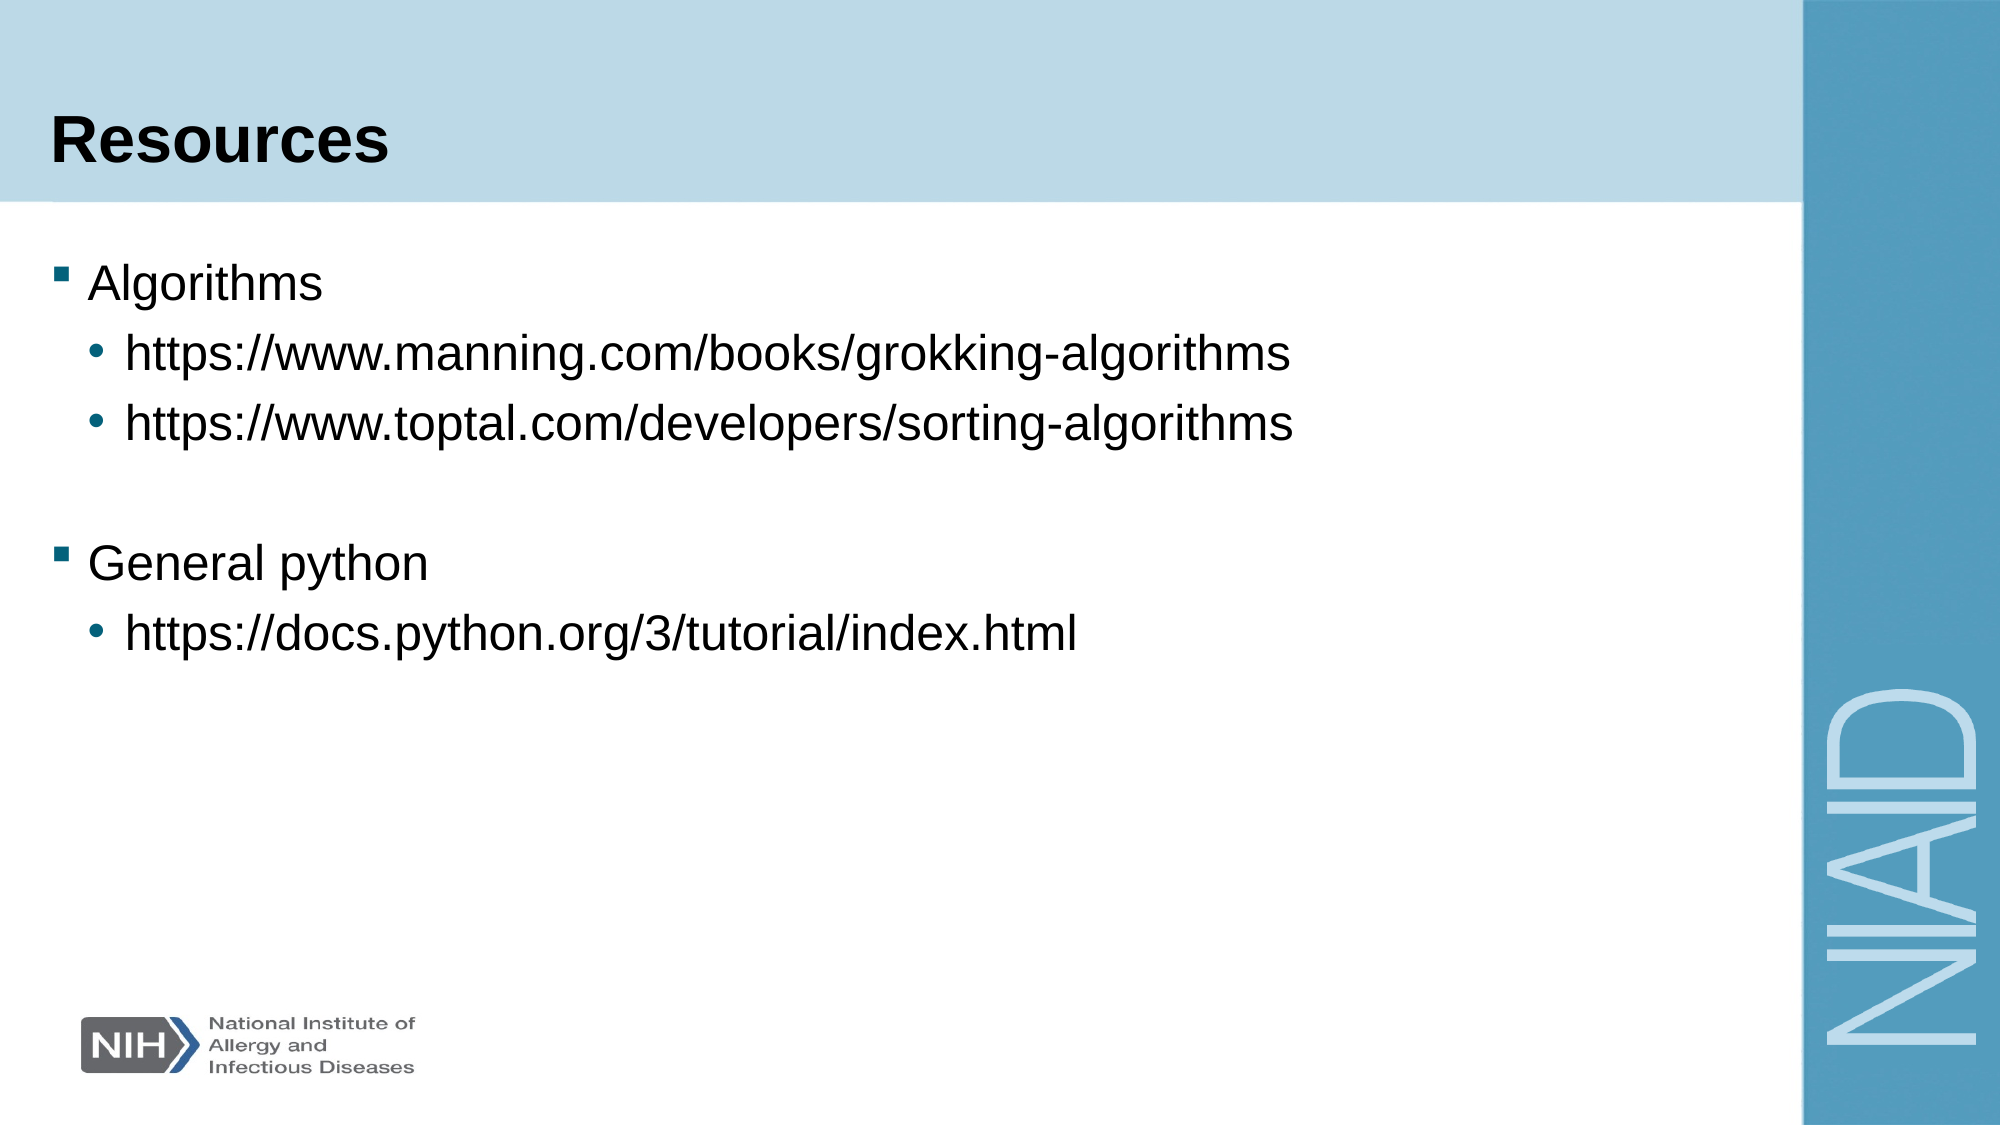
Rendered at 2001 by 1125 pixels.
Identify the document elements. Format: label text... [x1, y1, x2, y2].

title Resources [50, 25, 1700, 176]
picture [0, 0, 2000, 1125]
list Algorithms https://www.manning.com/books/grokking-algorithms https://www.toptal.com/developers/sorting-algorithms General python https://docs.python.org/3/tutorial/index.html [50, 250, 1700, 975]
